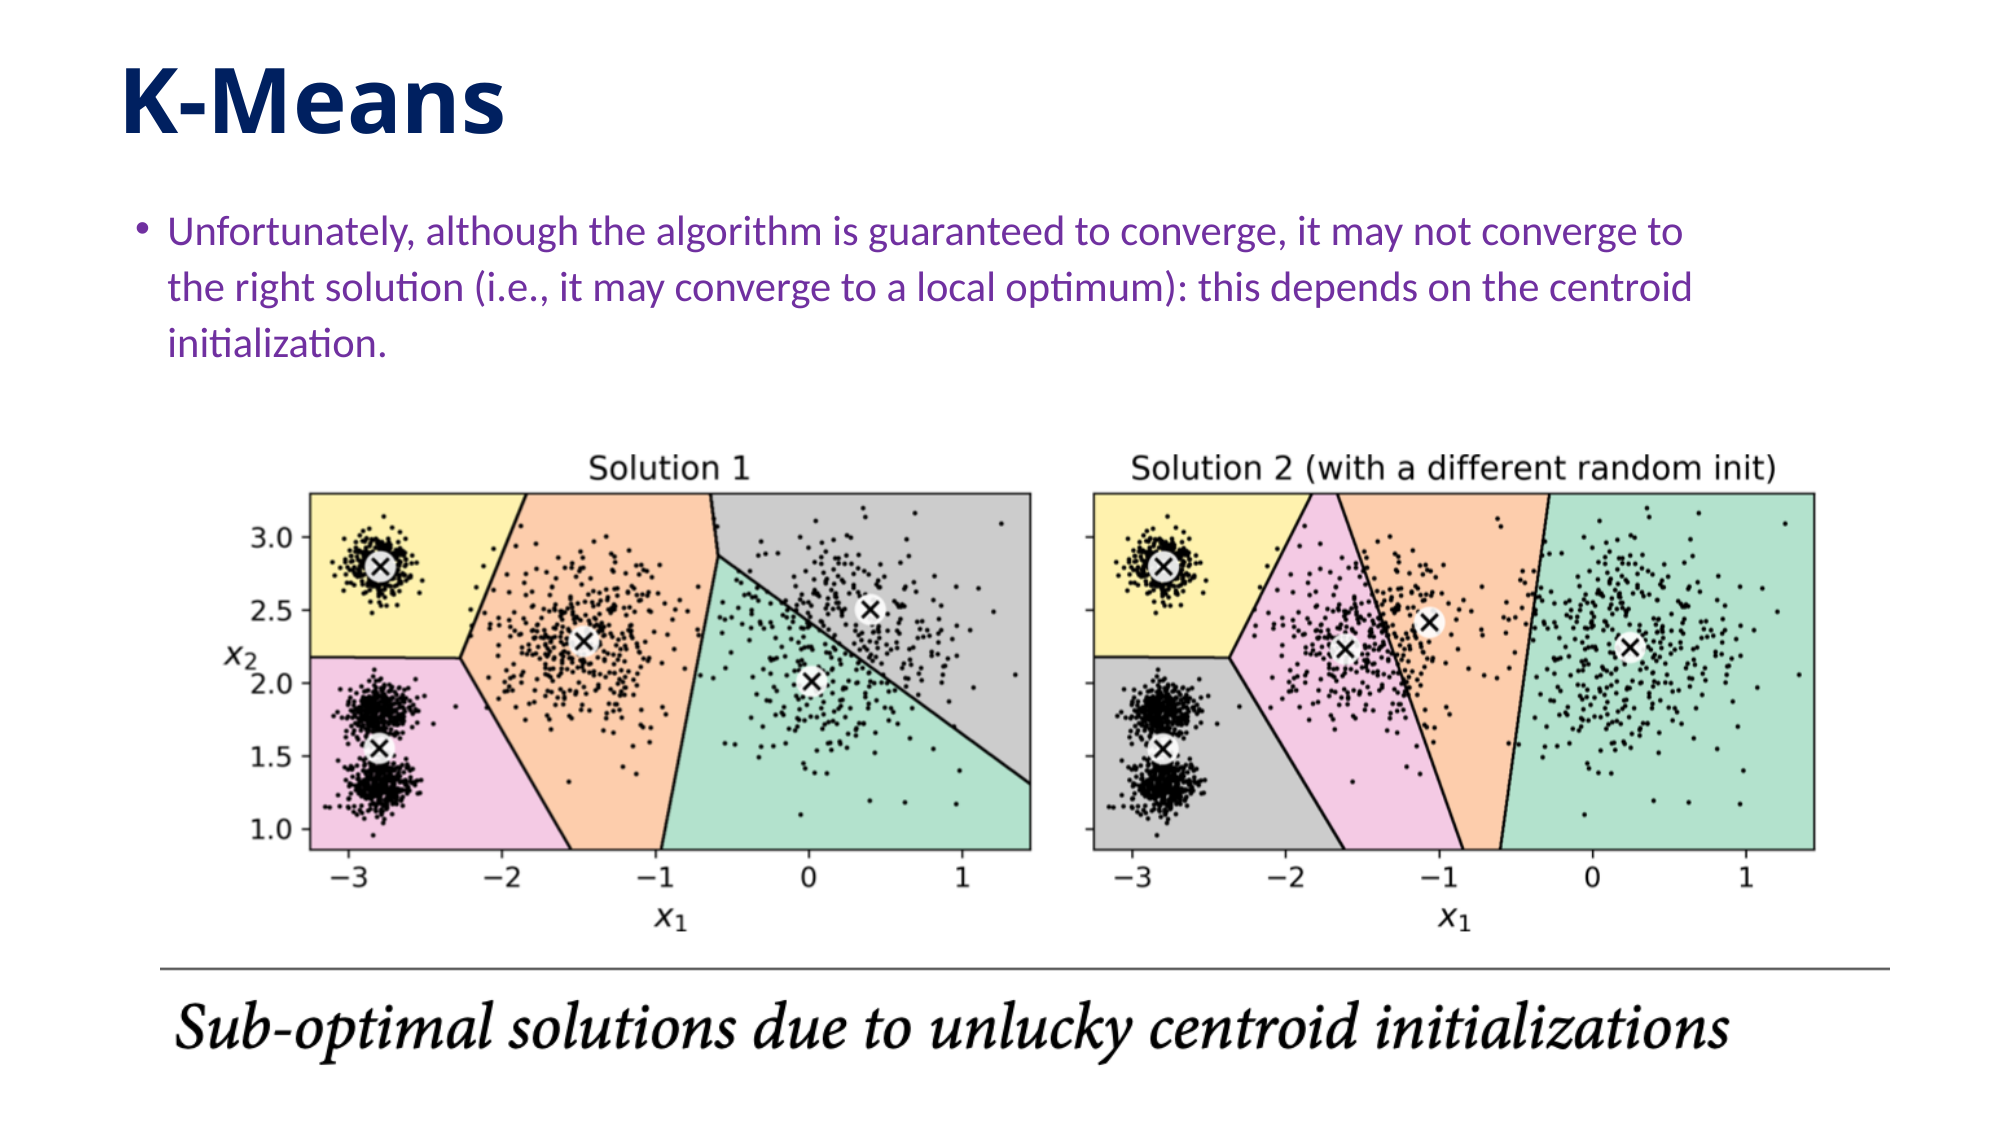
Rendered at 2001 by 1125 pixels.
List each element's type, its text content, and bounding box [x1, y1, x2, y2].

picture [160, 435, 1890, 1078]
list Unfortunately, although the algorithm is guaranteed to converge, it may not converge to the right solution (i.e., it may converge to a local optimum): this depends on the centroid initialization. [120, 190, 1736, 374]
title K-Means [103, 47, 1829, 161]
